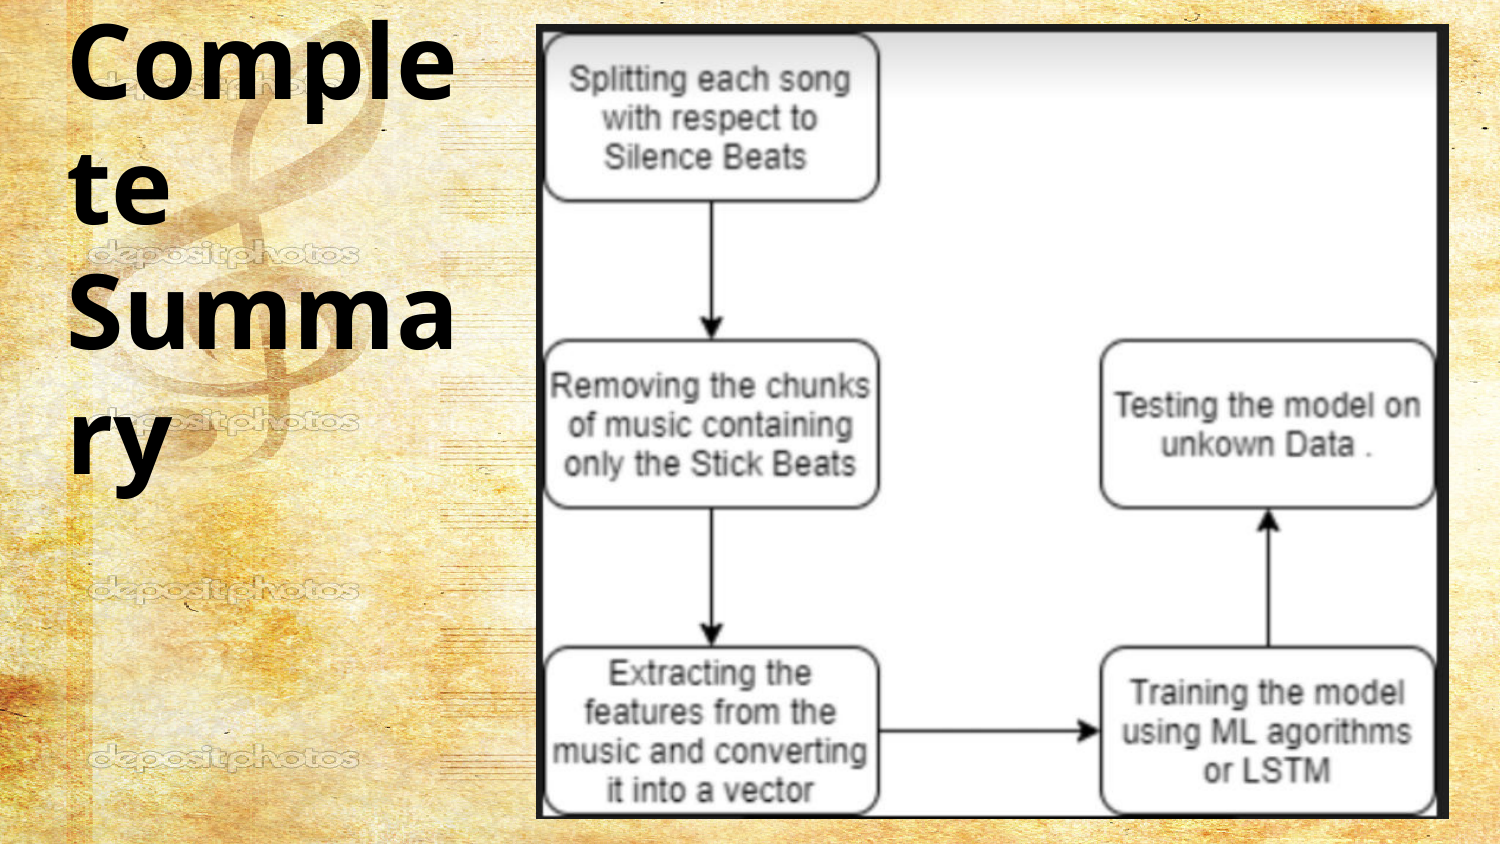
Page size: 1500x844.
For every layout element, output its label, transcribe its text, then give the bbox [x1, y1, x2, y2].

title Complete Summary [51, 269, 512, 510]
picture [0, 0, 1500, 844]
